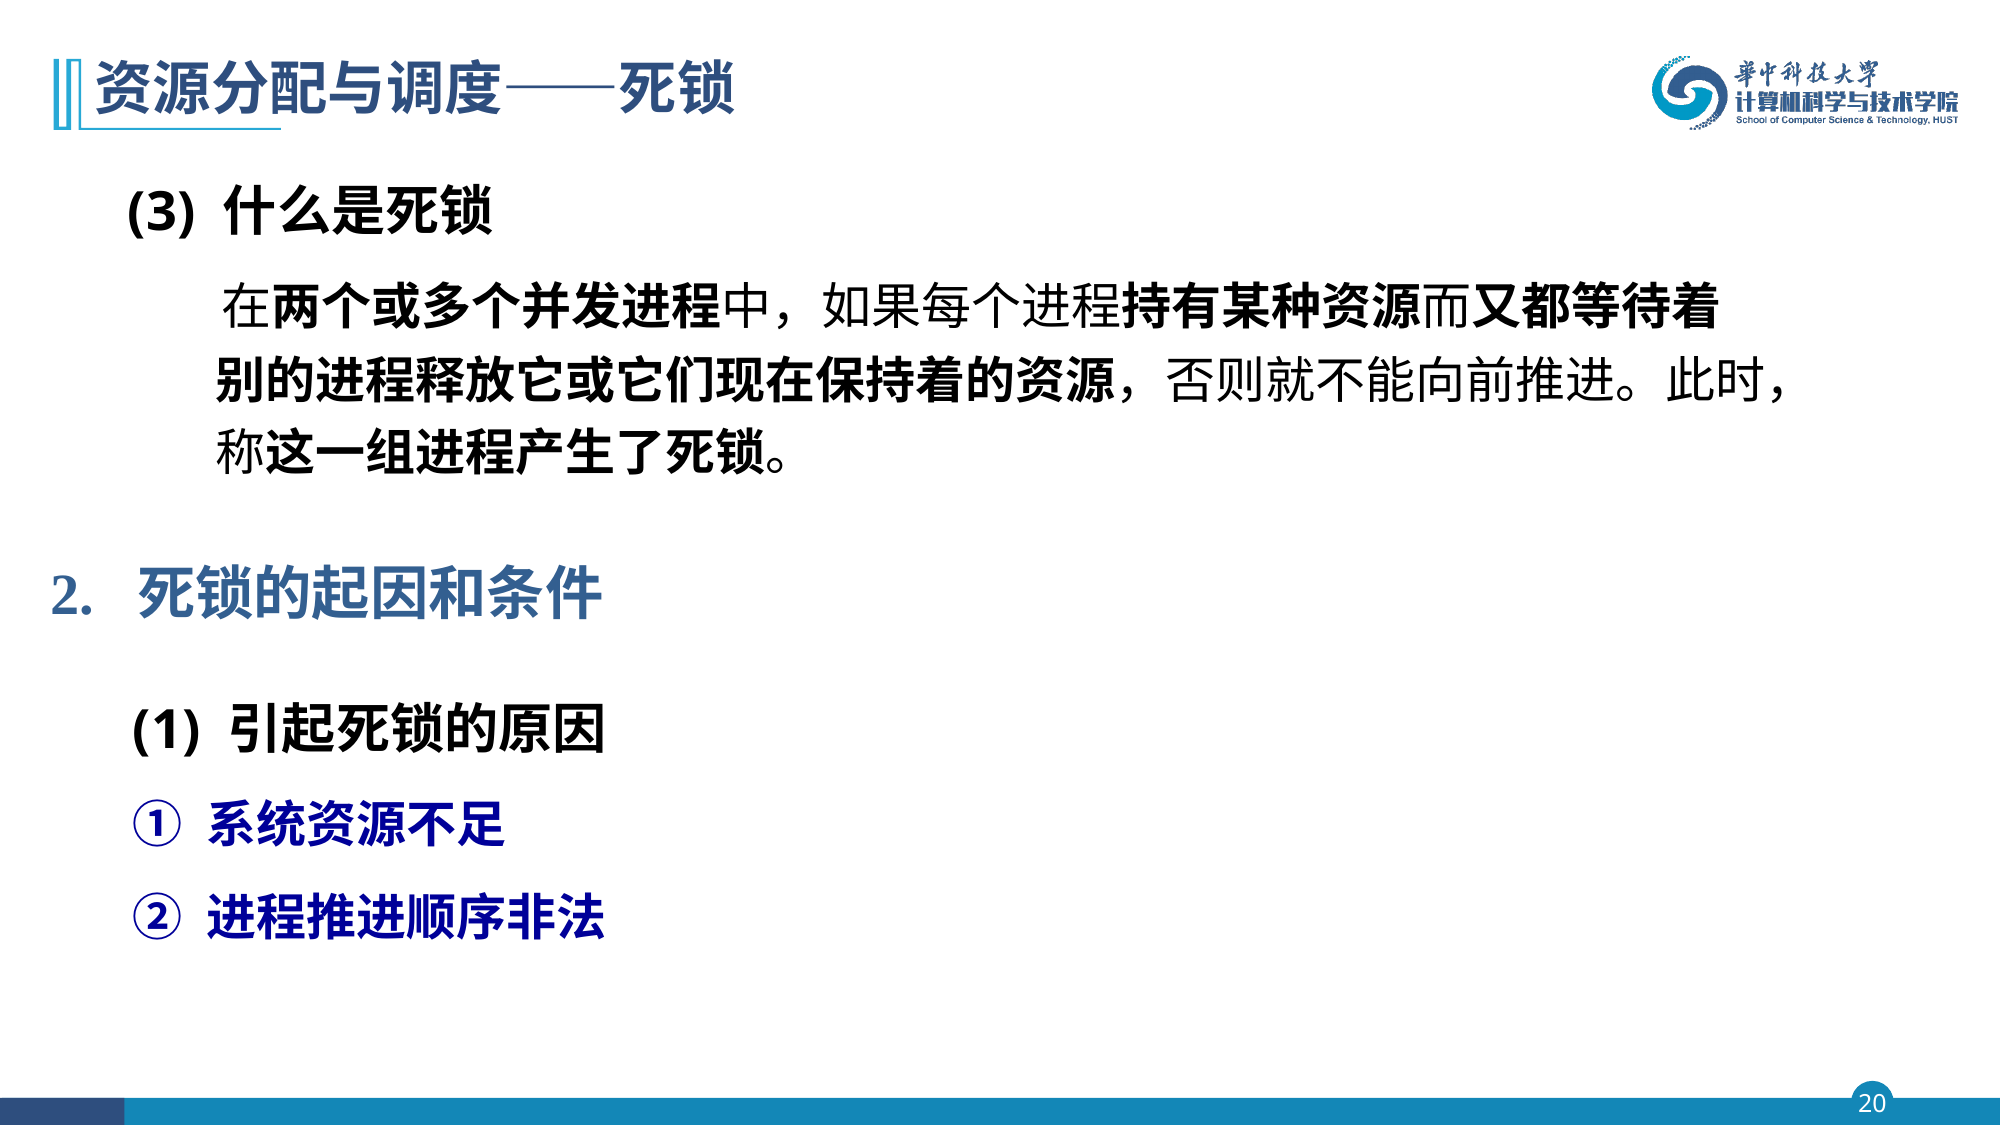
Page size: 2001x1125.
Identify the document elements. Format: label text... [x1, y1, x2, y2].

text_box 2. 死锁的起因和条件 [35, 534, 1098, 634]
picture [1653, 56, 1958, 130]
picture [1653, 56, 1678, 79]
title 资源分配与调度——死锁 [80, 51, 1653, 137]
text_box (3) 什么是死锁 在两个或多个并发进程中，如果每个进程持有某种资源而又都等待着别的进程释放它或它们现在保持着的资源，否则就不能向前推进。此时，称这一组进程产生了死锁。 [113, 136, 1783, 488]
text_box (1) 引起死锁的原因 ① 系统资源不足 ② 进程推进顺序非法 [117, 654, 1102, 953]
